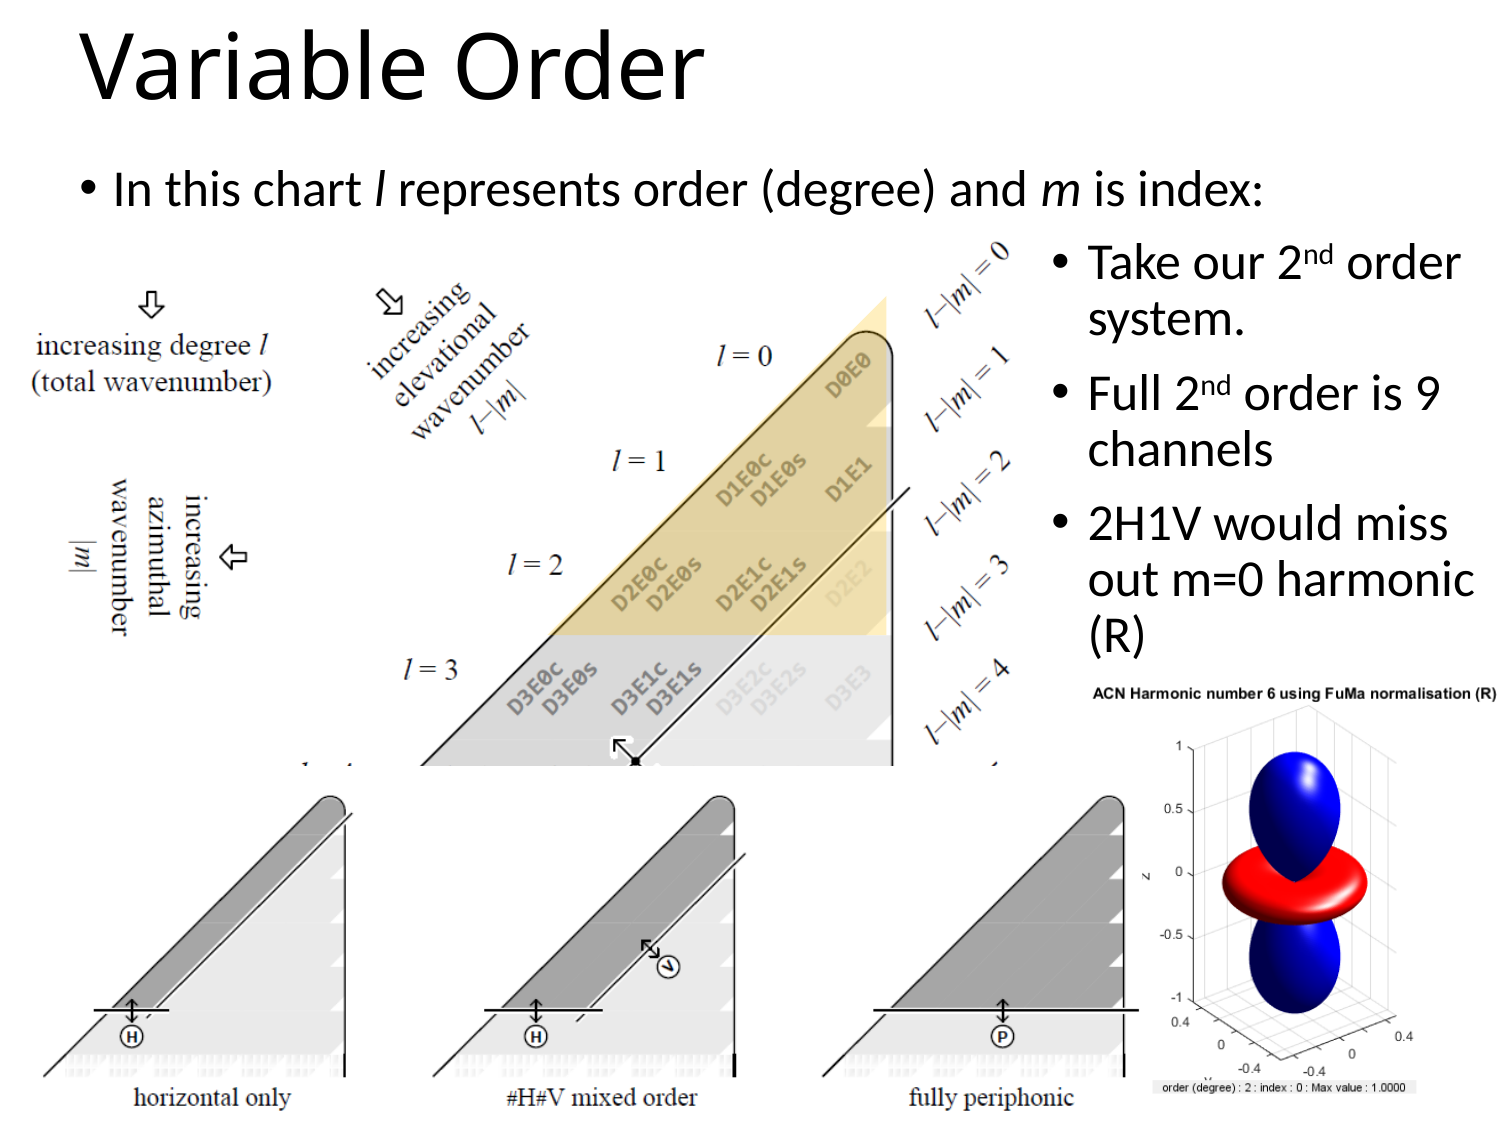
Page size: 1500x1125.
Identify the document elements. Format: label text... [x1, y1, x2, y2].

title Variable Order [64, 0, 1435, 139]
text_box Take our 2nd order system. Full 2nd order is 9 channels 2H1V would miss out m=0 harmonic (R) [1037, 227, 1498, 675]
list In this chart l represents order (degree) and m is index: [64, 154, 1435, 226]
picture [0, 227, 1500, 1125]
